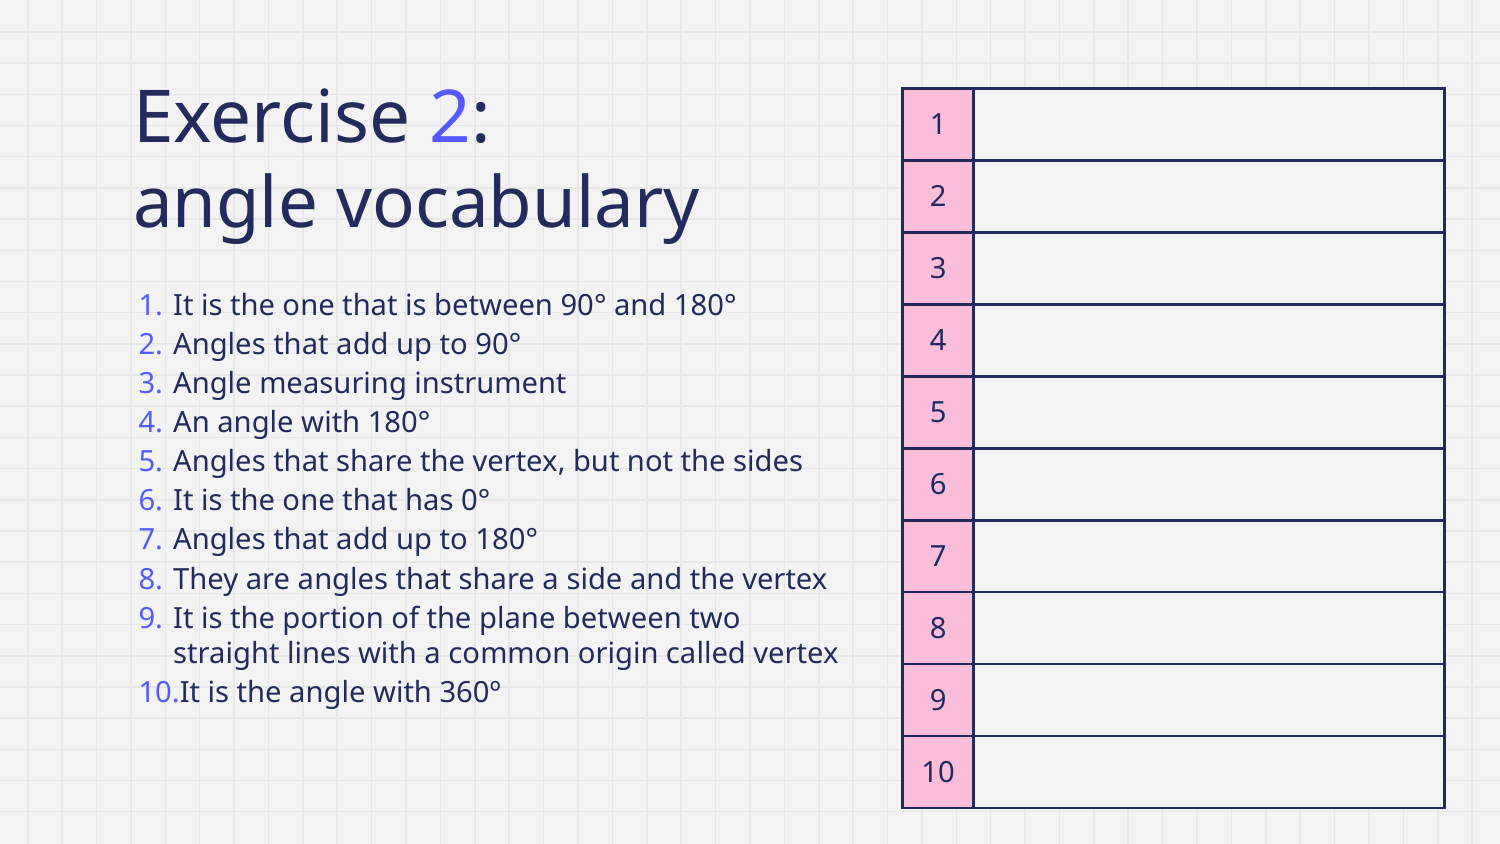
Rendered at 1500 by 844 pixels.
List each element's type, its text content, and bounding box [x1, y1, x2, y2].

table_cell [975, 665, 1443, 735]
table_cell [975, 306, 1443, 375]
table_cell [975, 737, 1443, 807]
table_cell [975, 522, 1443, 591]
table_cell 3 [904, 234, 972, 303]
table_cell 8 [904, 593, 972, 663]
table_cell 9 [904, 665, 972, 735]
table_cell 10 [904, 737, 972, 807]
table_cell 7 [904, 522, 972, 591]
table_cell [975, 162, 1443, 231]
table_cell [975, 450, 1443, 519]
table_header 1 [904, 90, 972, 159]
table_cell [975, 234, 1443, 303]
table_cell [975, 378, 1443, 447]
title Exercise 2: angle vocabulary [118, 54, 872, 250]
table_cell 6 [904, 450, 972, 519]
table_cell 5 [904, 378, 972, 447]
table_cell 4 [904, 306, 972, 375]
text_box It is the one that is between 90° and 180° Angles that add up to 90° Angle measuring instrument An angle with 180° Angles that share the vertex, but not the sides It is the one that has 0° Angles that add up to 180° They are angles that share a side and the vertex It is the portion of the plane between two straight lines with a common origin called vertex It is the angle with 360º [118, 270, 857, 756]
table_cell 2 [904, 162, 972, 231]
table_cell [975, 593, 1443, 663]
table_header [975, 90, 1443, 159]
